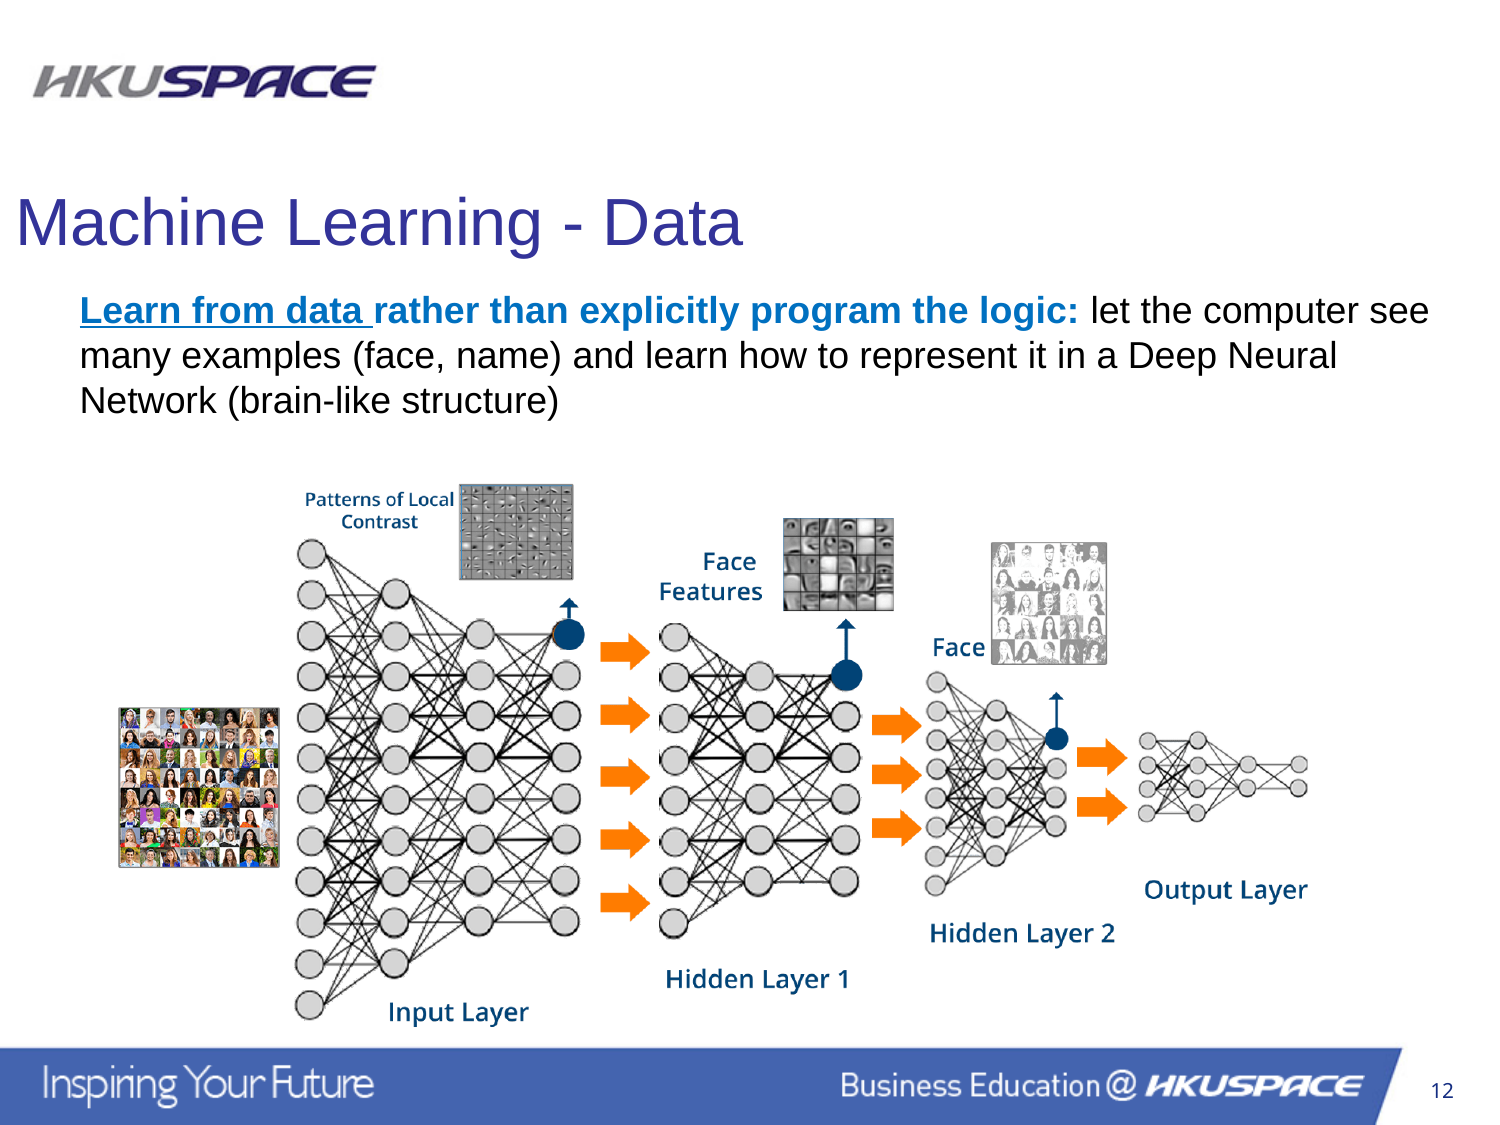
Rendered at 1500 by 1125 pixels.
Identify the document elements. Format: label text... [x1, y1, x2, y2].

picture [0, 0, 1500, 1125]
text_box Learn from data rather than explicitly program the logic: let the computer see many examples (face, name) and learn how to represent it in a Deep Neural Network (brain-like structure) [64, 278, 1483, 1047]
slide_number 12 [1415, 1070, 1499, 1125]
title Machine Learning - Data [0, 101, 1325, 266]
